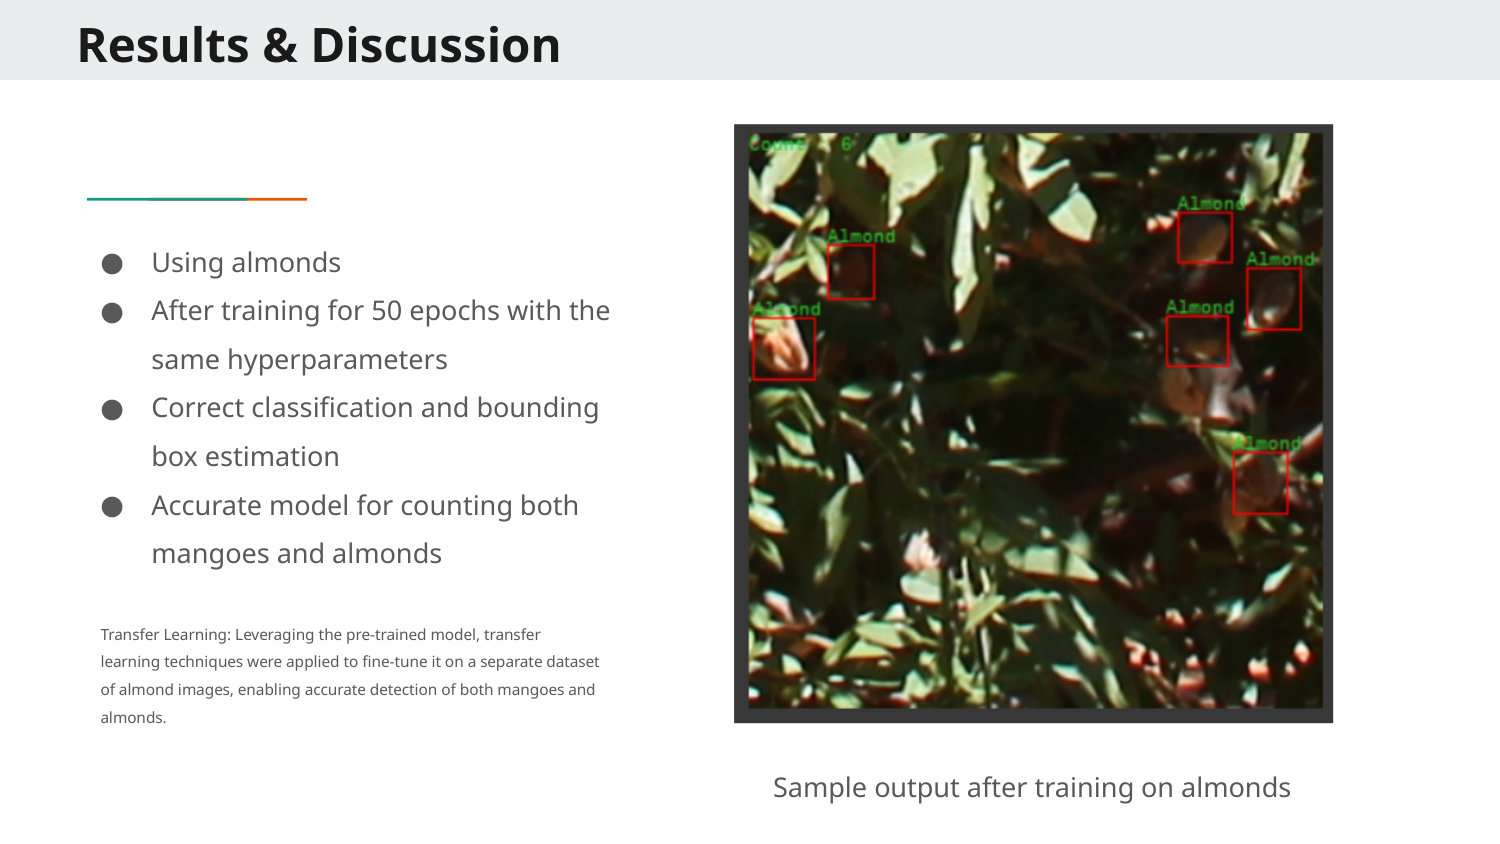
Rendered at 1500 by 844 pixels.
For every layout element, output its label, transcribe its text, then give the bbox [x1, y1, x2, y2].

picture [723, 112, 1341, 732]
list Transfer Learning: Leveraging the pre-trained model, transfer learning techniques were applied to fine-tune it on a separate dataset of almond images, enabling accurate detection of both mangoes and almonds. [24, 600, 617, 745]
text_box Sample output after training on almonds [756, 755, 1308, 819]
list Using almonds After training for 50 epochs with the same hyperparameters Correct classification and bounding box estimation Accurate model for counting both mangoes and almonds [61, 214, 637, 757]
title Results & Discussion [61, 0, 1323, 88]
